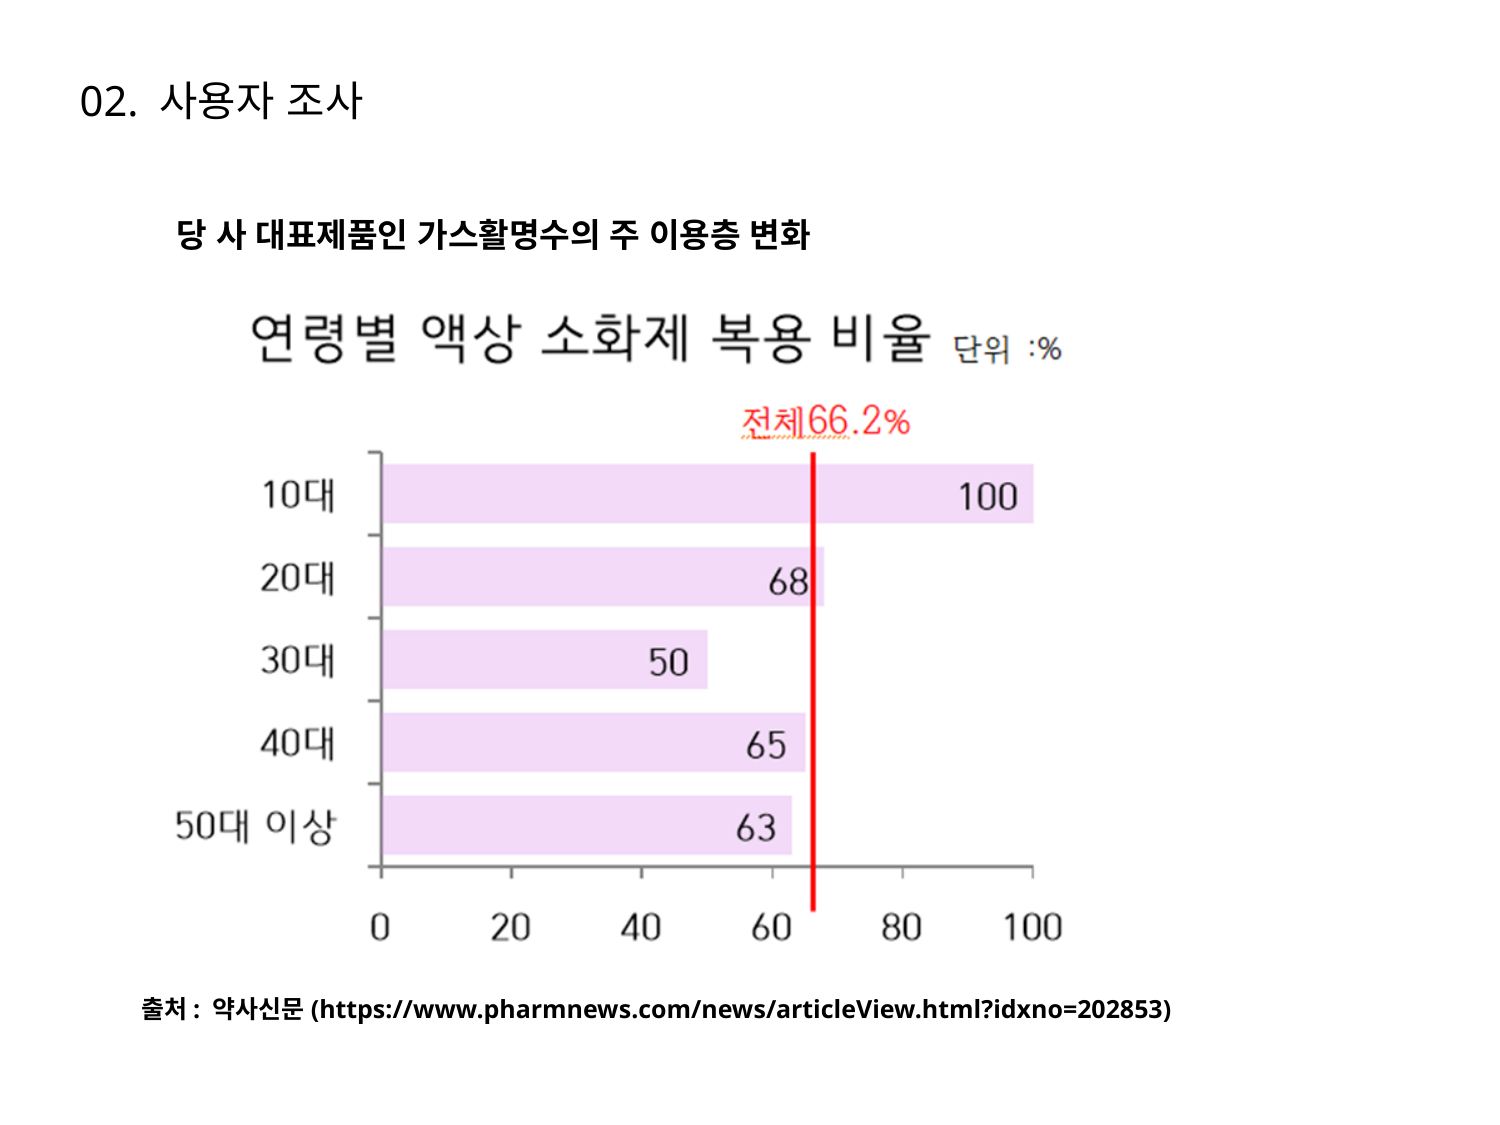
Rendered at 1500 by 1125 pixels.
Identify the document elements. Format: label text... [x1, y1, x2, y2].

picture [147, 302, 1095, 957]
text_box 02. 사용자 조사 [64, 67, 892, 133]
text_box 당 사 대표제품인 가스활명수의 주 이용층 변화 [161, 206, 827, 262]
text_box 출처: 약사신문(https://www.pharmnews.com/news/articleView.html?idxno=202853) [126, 956, 1188, 1031]
